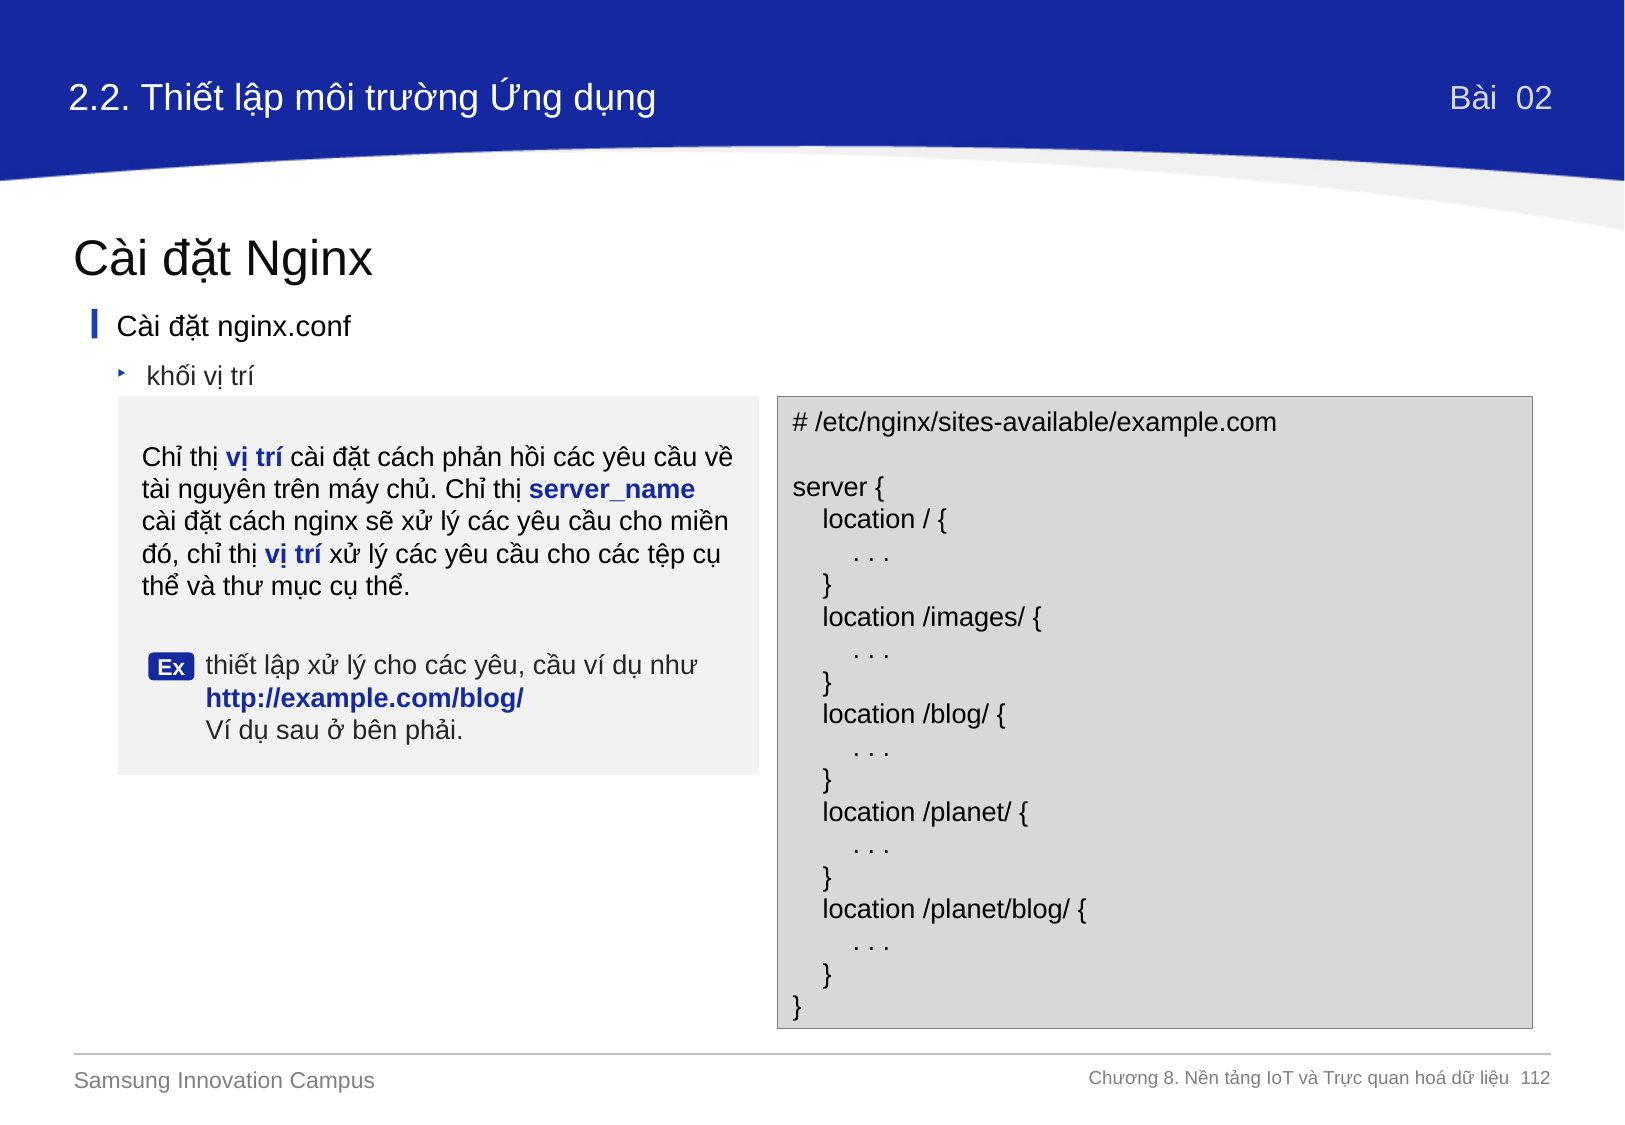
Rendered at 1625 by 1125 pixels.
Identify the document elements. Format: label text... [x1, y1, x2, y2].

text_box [67, 73, 1554, 120]
text_box khối vị trí [116, 346, 1551, 403]
text_box Cài đặt Nginx [73, 225, 1551, 286]
picture [0, 0, 1625, 1125]
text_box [148, 635, 769, 759]
text_box # /etc/nginx/sites-available/example.com server { location / { . . . } location /images/ { . . . } location /blog/ { . . . } location /planet/ { . . . } location /planet/blog/ { . . . } } [777, 403, 1533, 1029]
text_box Chỉ thị vị trí cài đặt cách phản hồi các yêu cầu về tài nguyên trên máy chủ. Chỉ thị server_name cài đặt cách nginx sẽ xử lý các yêu cầu cho miền đó, chỉ thị vị trí xử lý các yêu cầu cho các tệp cụ thể và thư mục cụ thể. [118, 395, 759, 775]
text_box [91, 306, 1533, 343]
